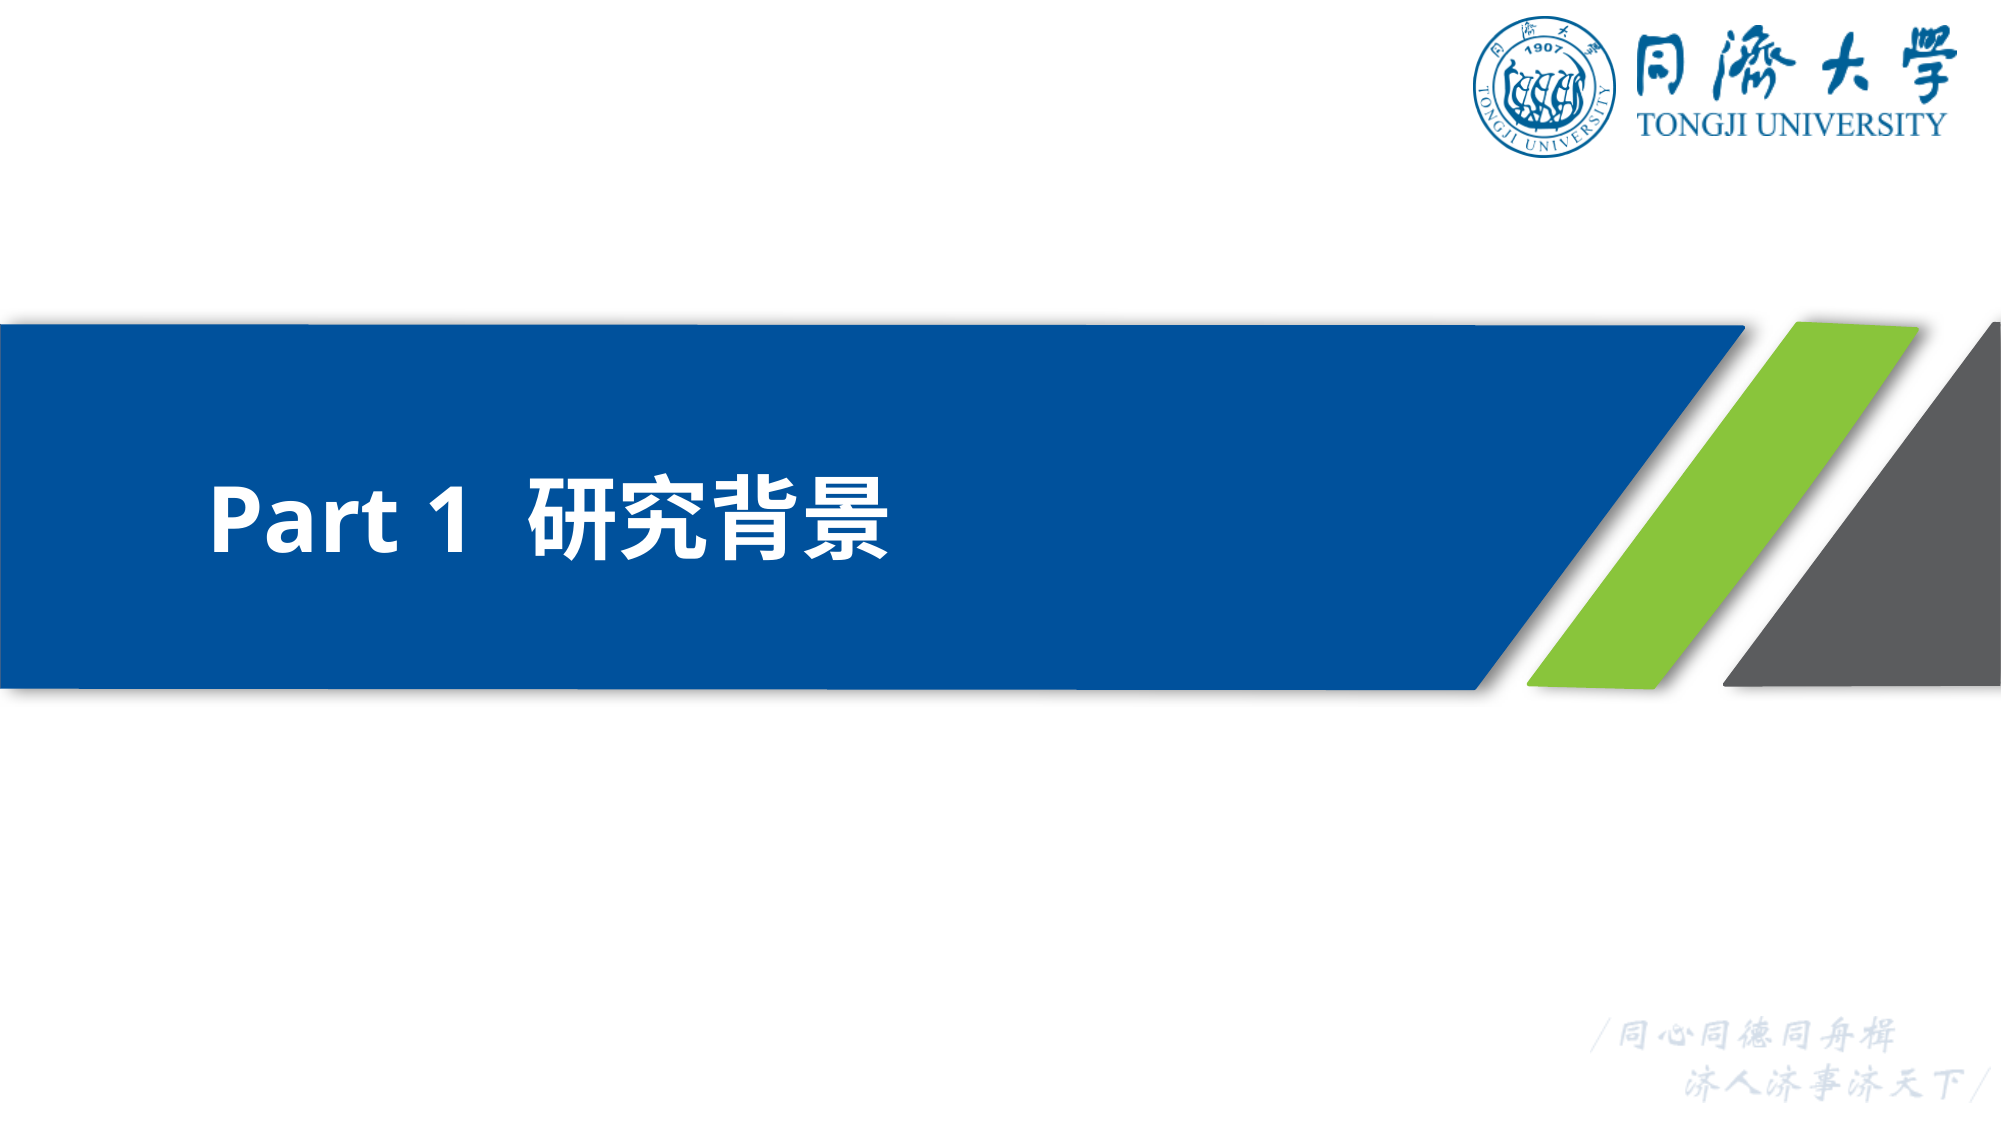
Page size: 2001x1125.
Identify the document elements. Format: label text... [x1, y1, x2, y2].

picture [1637, 25, 1957, 136]
picture [1473, 16, 1616, 158]
title Part 1 研究背景 [191, 378, 1470, 585]
